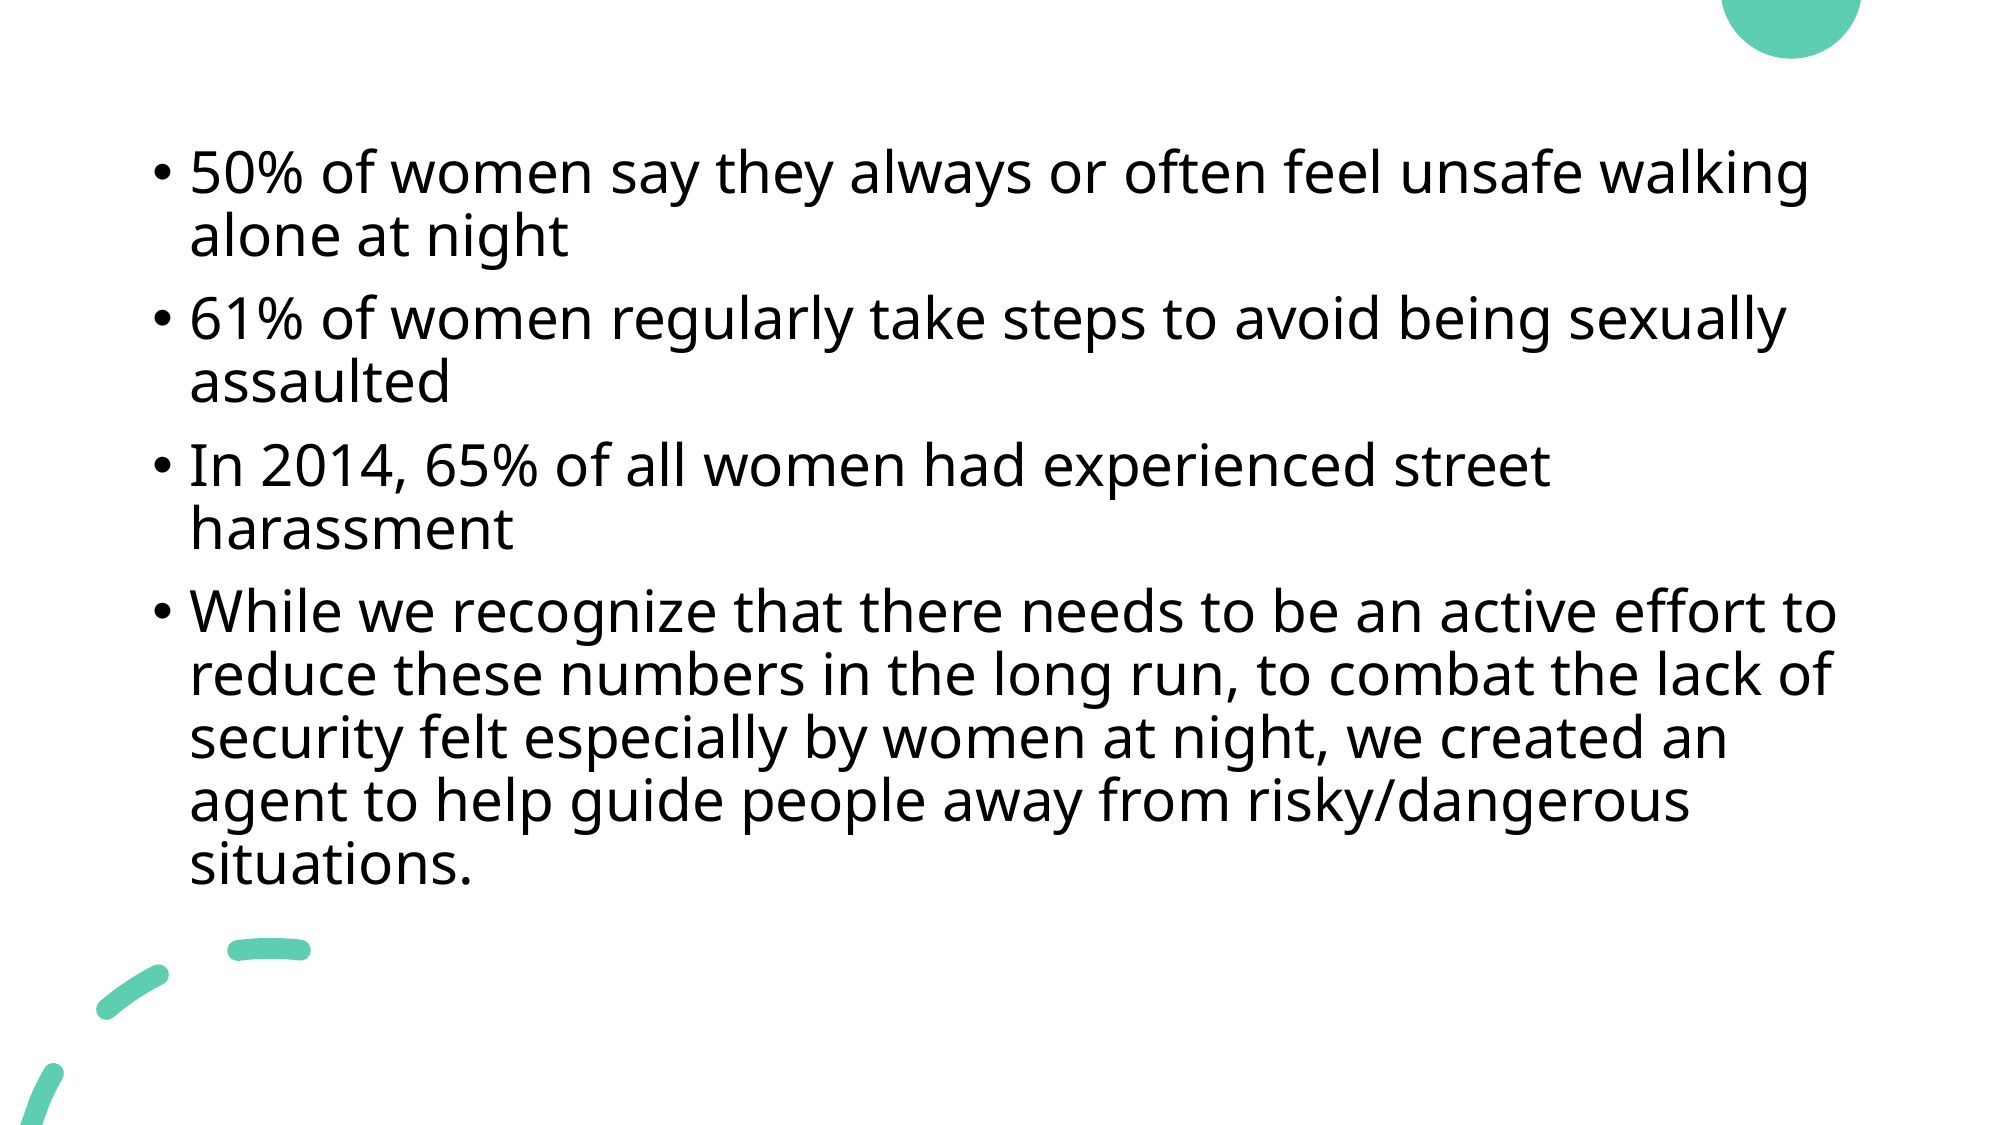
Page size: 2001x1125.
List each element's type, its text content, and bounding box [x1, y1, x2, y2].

list 50% of women say they always or often feel unsafe walking alone at night 61% of women regularly take steps to avoid being sexually assaulted In 2014, 65% of all women had experienced street harassment While we recognize that there needs to be an active effort to reduce these numbers in the long run, to combat the lack of security felt especially by women at night, we created an agent to help guide people away from risky/dangerous situations. [137, 135, 1863, 933]
